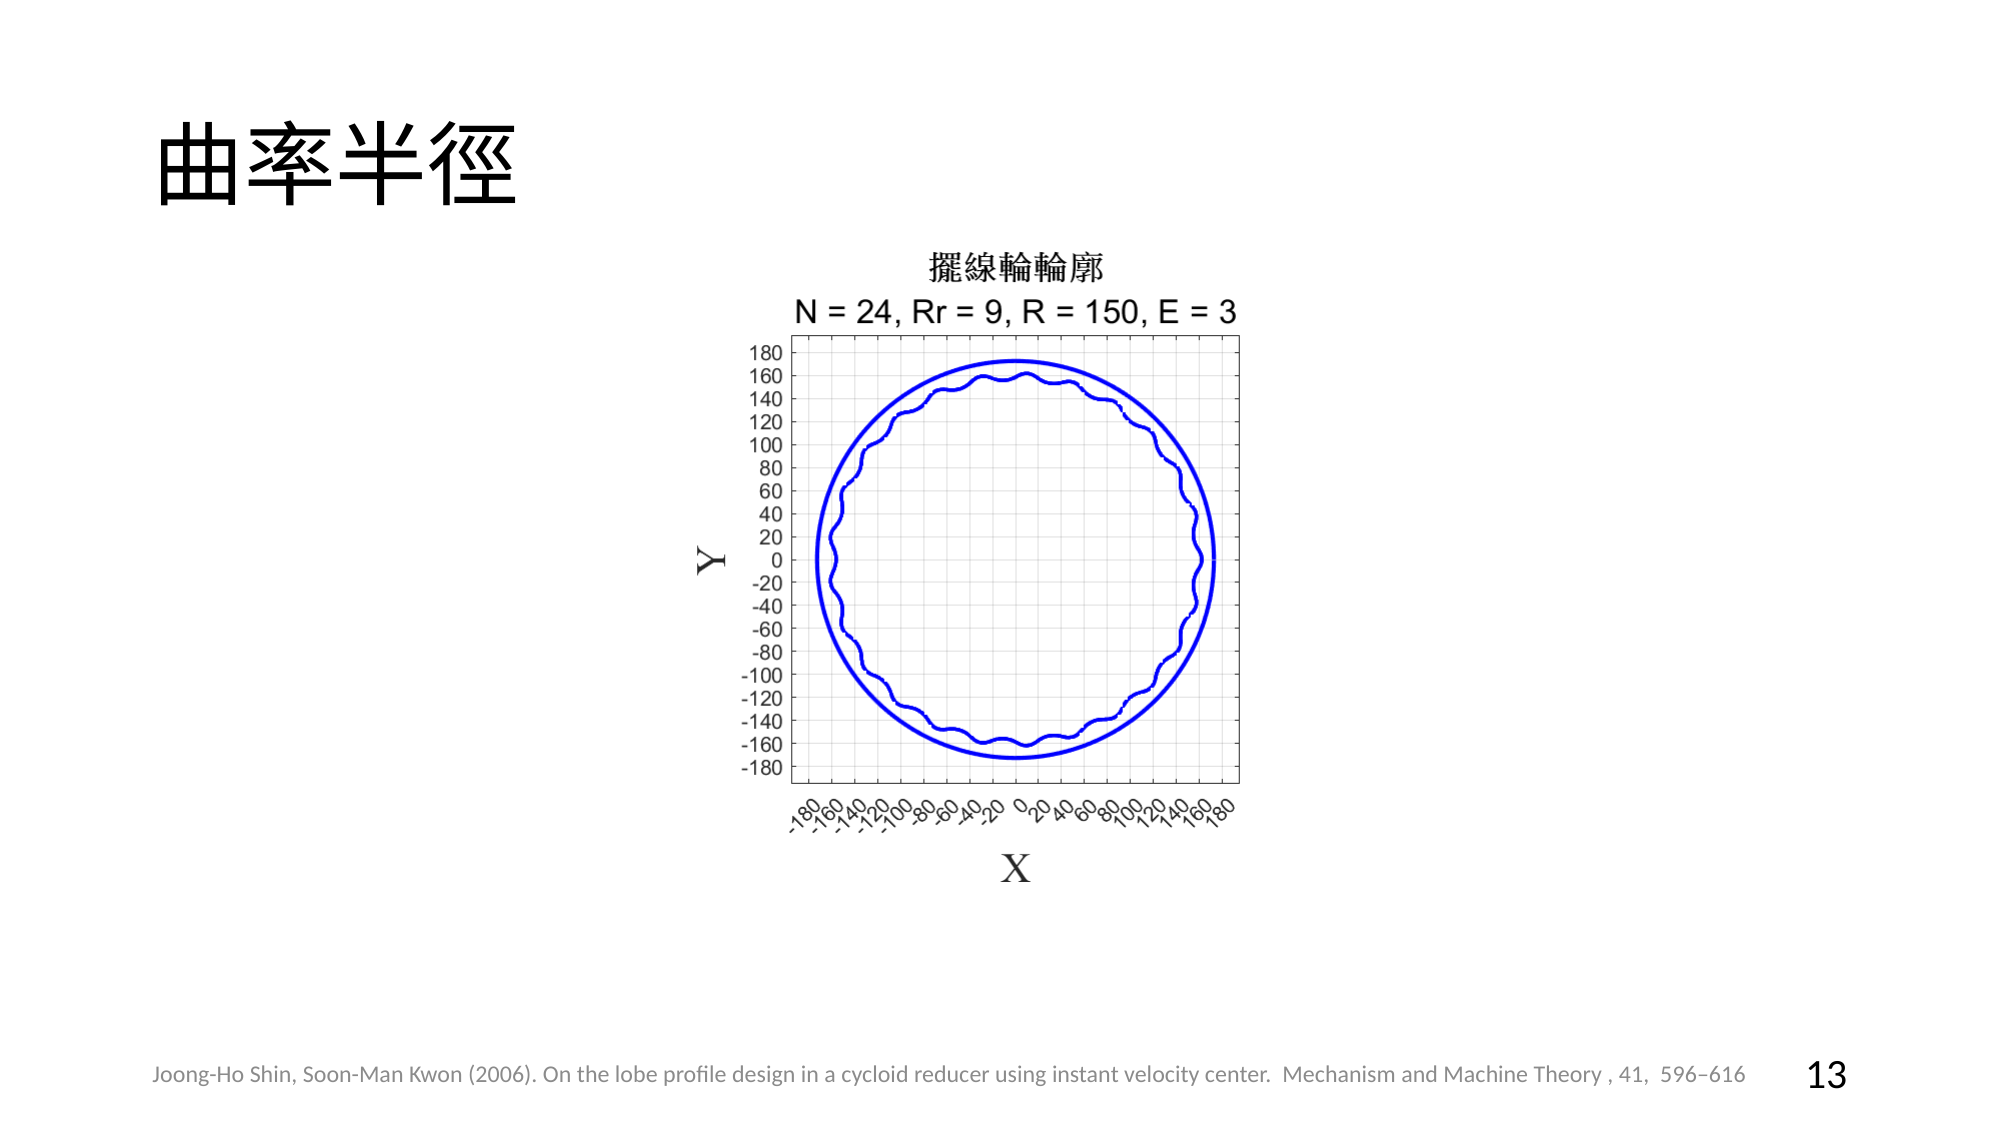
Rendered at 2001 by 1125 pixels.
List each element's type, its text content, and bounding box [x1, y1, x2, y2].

footer Joong-Ho Shin, Soon-Man Kwon (2006). On the lobe profile design in a cycloid reducer using instant velocity center. Mechanism and Machine Theory , 41, 596–616 [137, 1042, 1895, 1103]
picture [562, 234, 1438, 891]
title 曲率半徑 [137, 59, 1863, 278]
slide_number 13 [1412, 1041, 1863, 1102]
